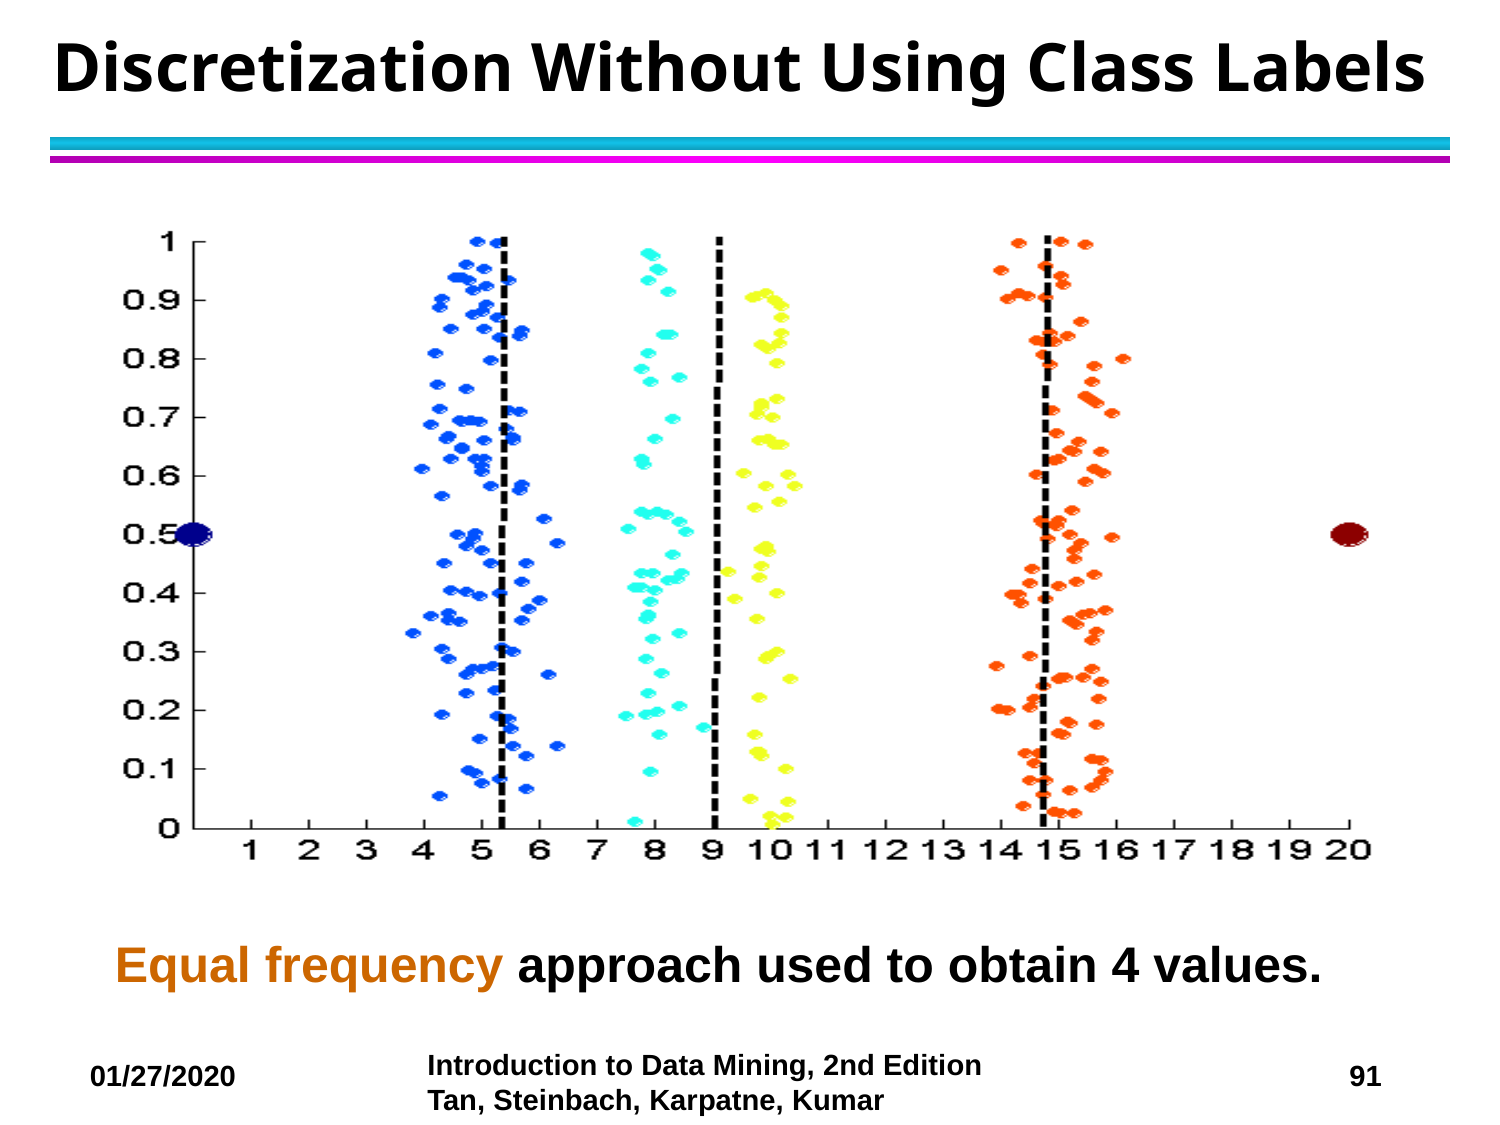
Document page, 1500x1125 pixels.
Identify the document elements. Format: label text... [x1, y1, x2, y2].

title Discretization Without Using Class Labels [37, 0, 1475, 113]
text_box Equal frequency approach used to obtain 4 values. [100, 924, 1363, 1000]
picture [0, 186, 1491, 907]
